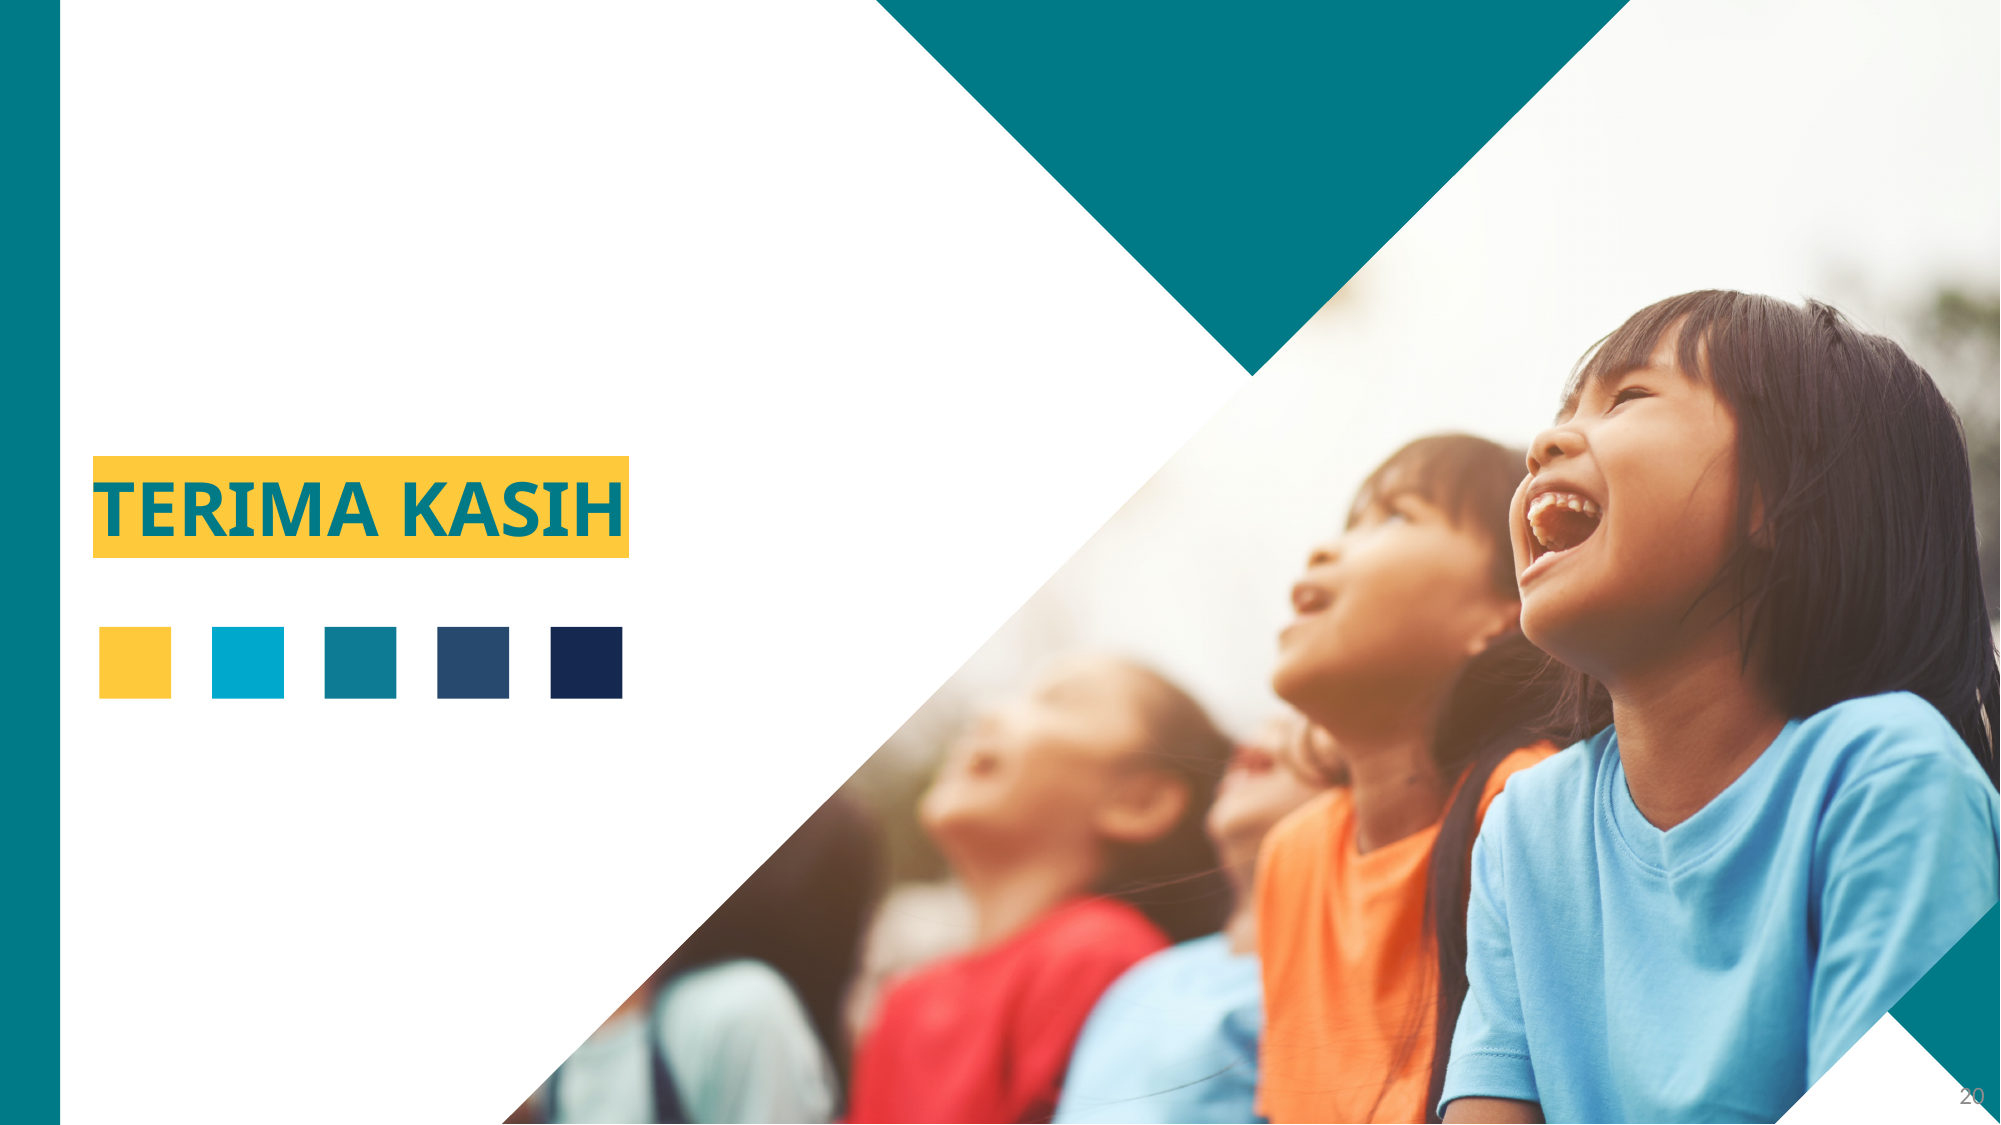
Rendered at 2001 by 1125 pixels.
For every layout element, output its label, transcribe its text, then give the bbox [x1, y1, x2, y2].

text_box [324, 401, 397, 925]
picture [502, 0, 2000, 1124]
text_box TERIMA KASIH [77, 453, 324, 559]
text_box TERIMA KASIH [397, 453, 502, 559]
text_box [0, 0, 61, 1125]
